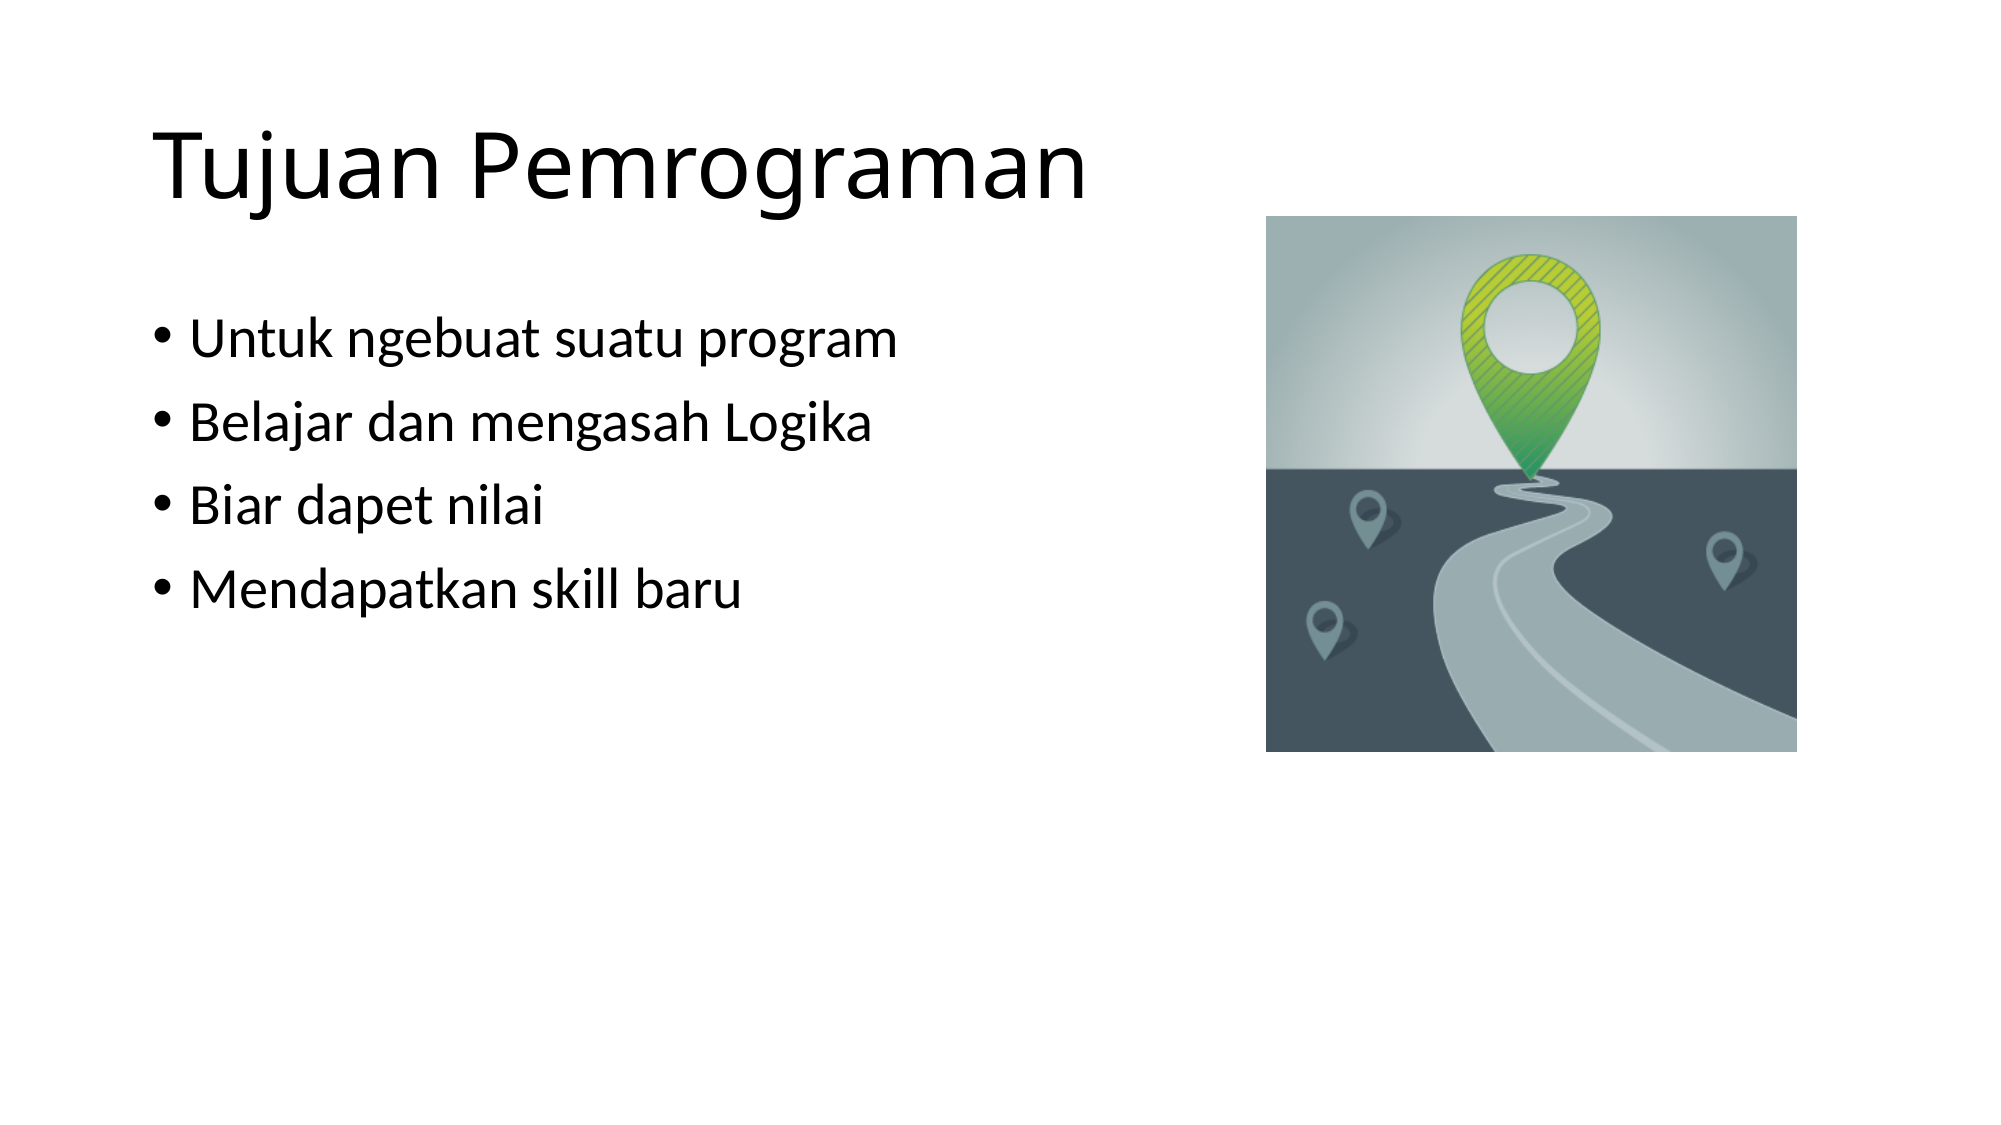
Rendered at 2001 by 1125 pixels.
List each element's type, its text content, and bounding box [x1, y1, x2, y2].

list Untuk ngebuat suatu program Belajar dan mengasah Logika Biar dapet nilai Mendapatkan skill baru [137, 299, 1863, 1014]
picture [1266, 216, 1797, 752]
title Tujuan Pemrograman [137, 59, 1863, 278]
